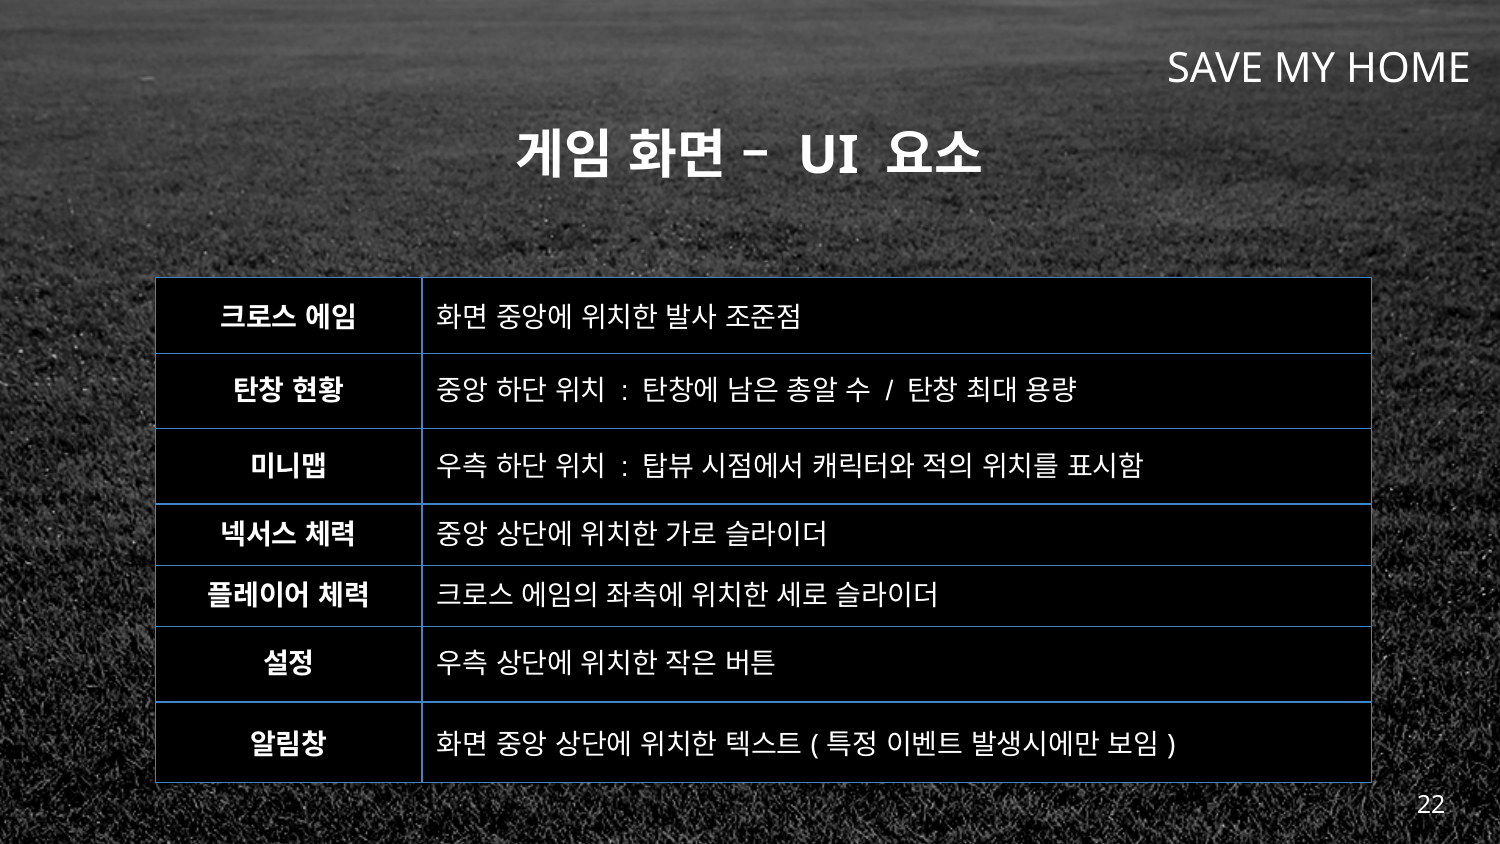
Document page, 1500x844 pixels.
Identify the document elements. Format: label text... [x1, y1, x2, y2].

table_cell 우측 하단 위치 : 탑뷰 시점에서 캐릭터와 적의 위치를 표시함 [423, 429, 1371, 503]
table_cell 플레이어 체력 [156, 566, 421, 626]
table_cell 미니맵 [156, 429, 421, 503]
table_cell 우측 상단에 위치한 작은 버튼 [423, 627, 1371, 701]
table_cell 넥서스 체력 [156, 505, 421, 565]
table_cell 중앙 하단 위치 : 탄창에 남은 총알 수 / 탄창 최대 용량 [423, 354, 1371, 428]
table_cell 크로스 에임의 좌측에 위치한 세로 슬라이더 [423, 566, 1371, 626]
table_cell 탄창 현황 [156, 354, 421, 428]
title 게임 화면 – UI 요소 [112, 75, 1387, 239]
table_header 화면 중앙에 위치한 발사 조준점 [423, 278, 1371, 353]
table_cell 중앙 상단에 위치한 가로 슬라이더 [423, 505, 1371, 565]
table_header 크로스 에임 [156, 278, 421, 353]
table_cell 화면 중앙 상단에 위치한 텍스트(특정 이벤트 발생시에만 보임) [423, 703, 1371, 782]
table_cell 설정 [156, 627, 421, 701]
table_cell 알림창 [156, 703, 421, 782]
